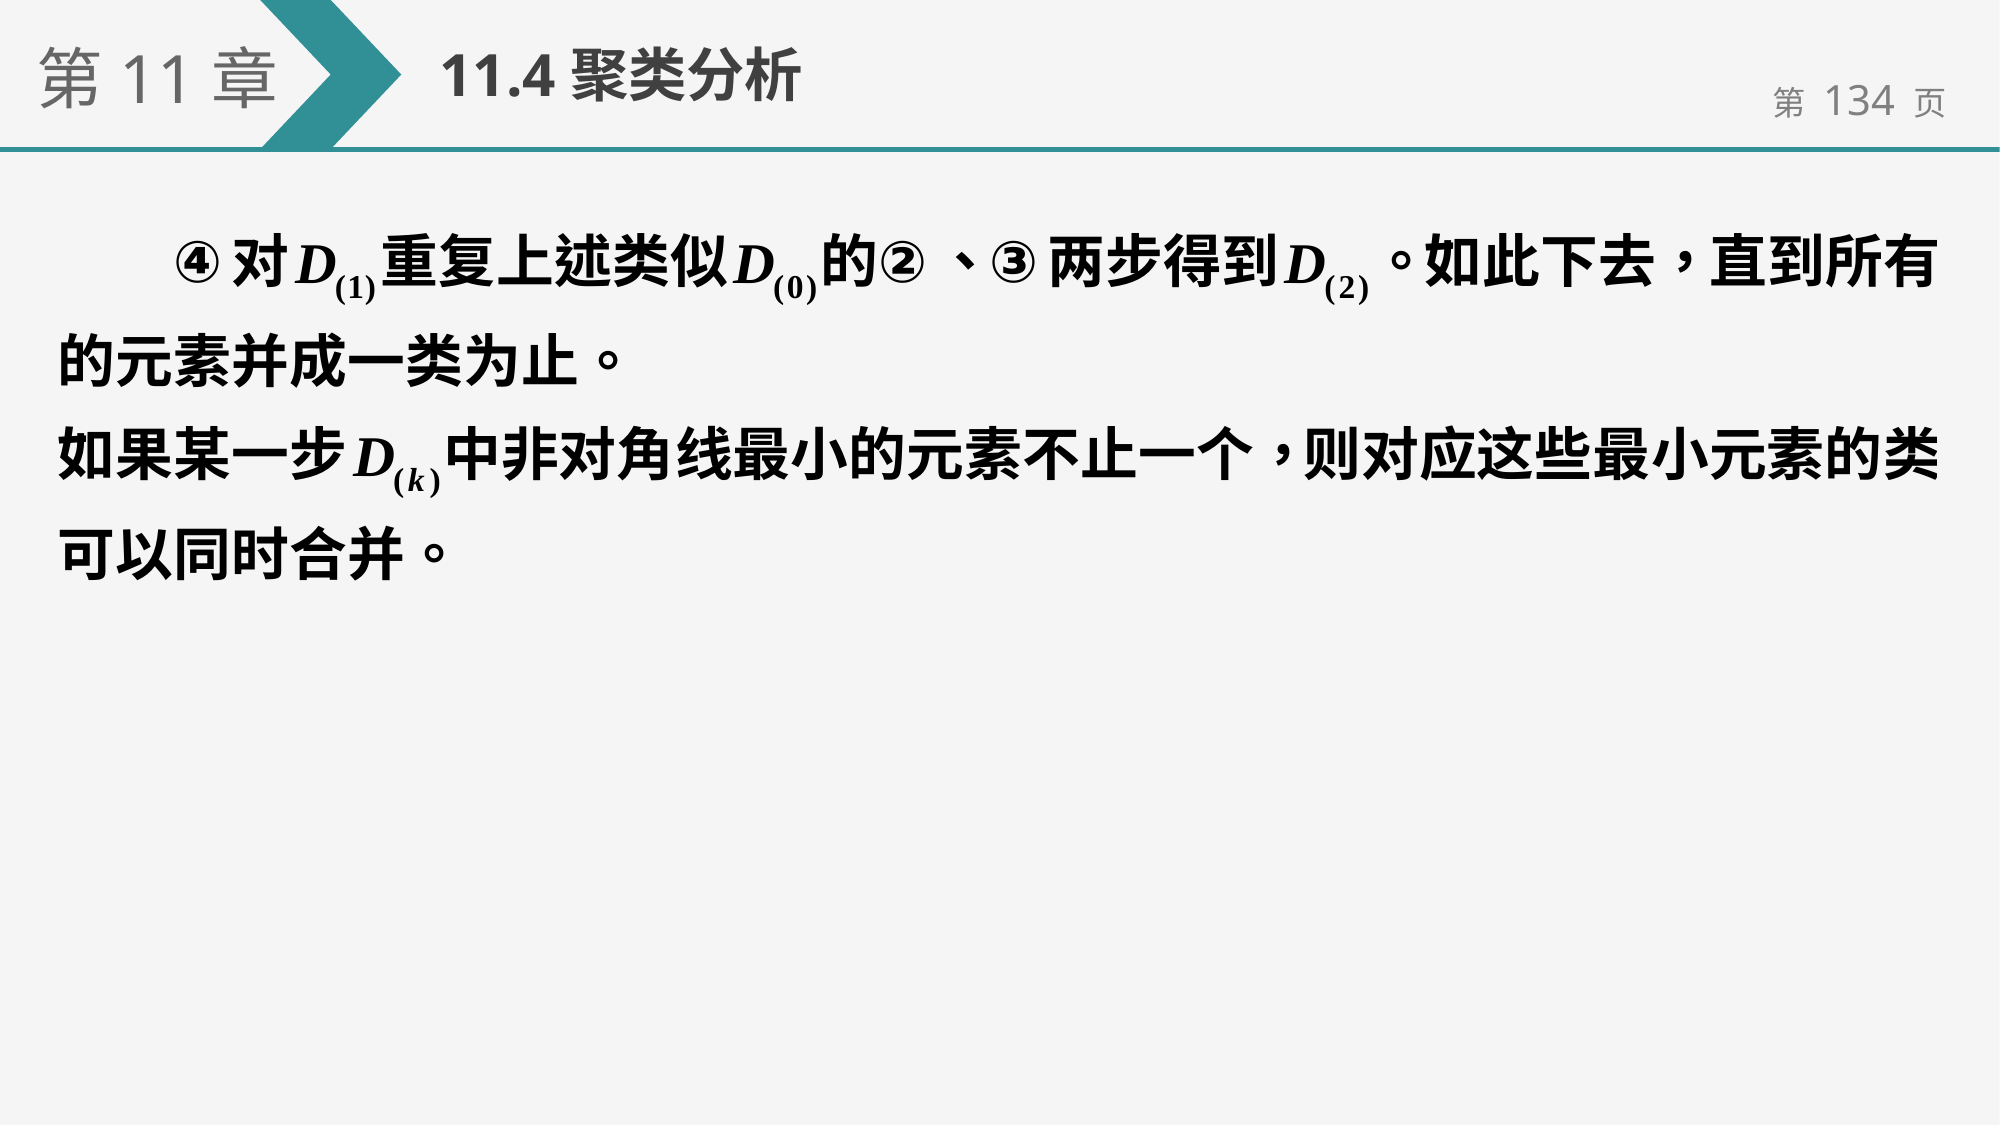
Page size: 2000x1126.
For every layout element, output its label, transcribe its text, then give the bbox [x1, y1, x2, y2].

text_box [57, 217, 1937, 861]
text_box [258, 0, 403, 148]
text_box 11.4聚类分析 [424, 31, 1366, 116]
text_box 第11章 [21, 29, 294, 125]
